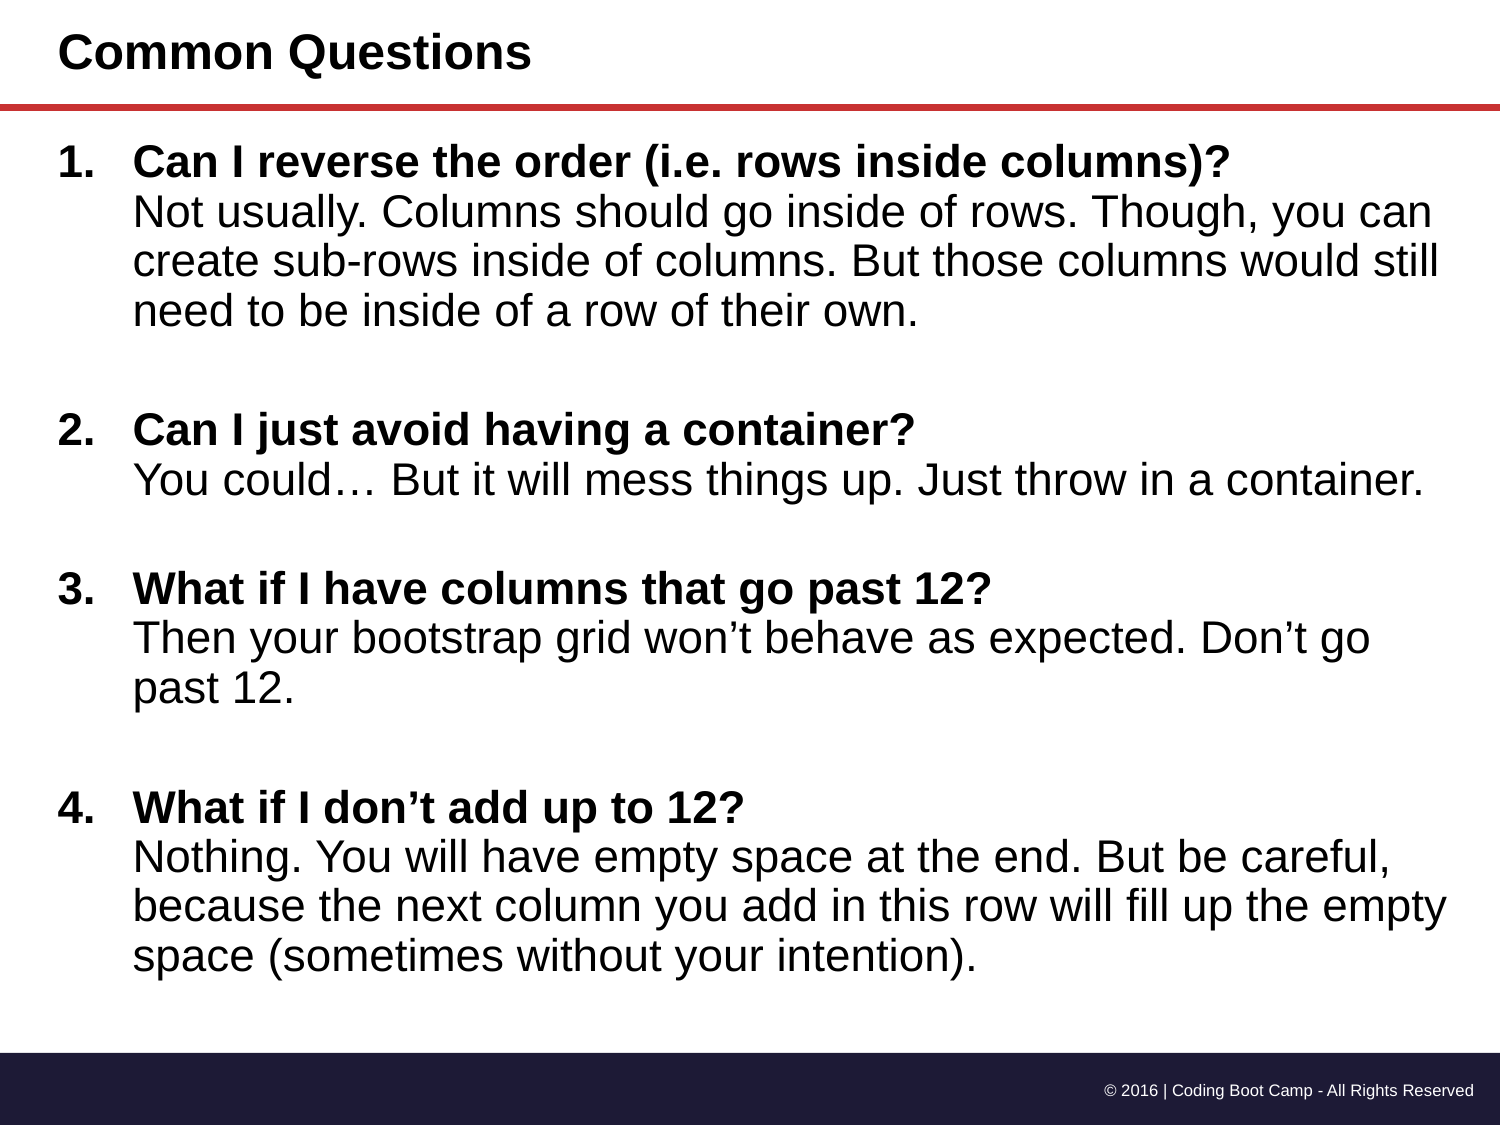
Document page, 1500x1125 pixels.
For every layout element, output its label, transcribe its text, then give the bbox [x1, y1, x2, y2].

text_box Can I reverse the order (i.e. rows inside columns)? Not usually. Columns should go inside of rows. Though, you can create sub-rows inside of columns. But those columns would still need to be inside of a row of their own. Can I just avoid having a container? You could… But it will mess things up. Just throw in a container. What if I have columns that go past 12? Then your bootstrap grid won’t behave as expected. Don’t go past 12. What if I don’t add up to 12? Nothing. You will have empty space at the end. But be careful, because the next column you add in this row will fill up the empty space (sometimes without your intention). [49, 131, 1475, 1038]
title Common Questions [49, 0, 948, 108]
